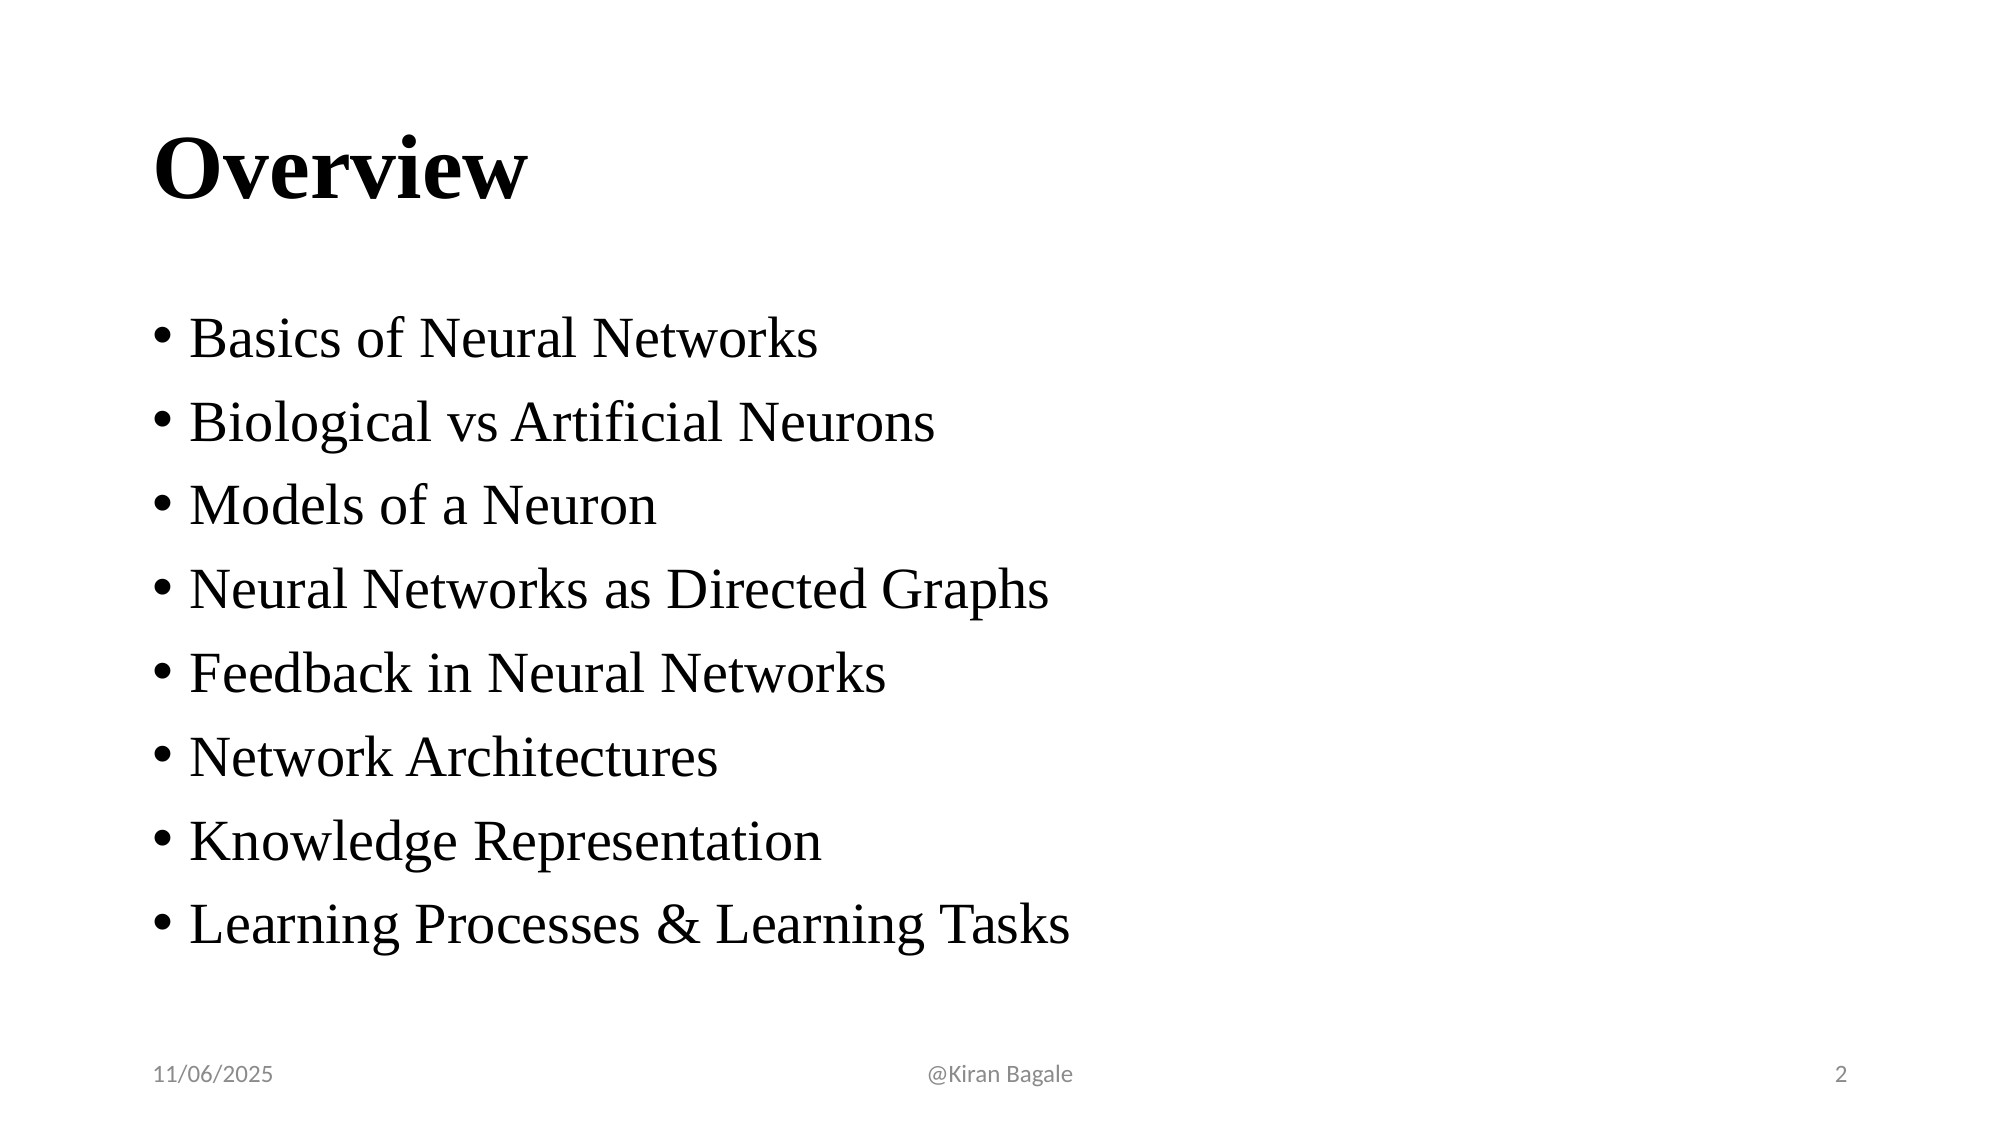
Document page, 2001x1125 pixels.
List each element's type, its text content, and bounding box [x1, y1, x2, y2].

footer @Kiran Bagale [662, 1042, 1338, 1103]
slide_number 2 [1412, 1042, 1863, 1103]
list Basics of Neural Networks Biological vs Artificial Neurons Models of a Neuron Neural Networks as Directed Graphs Feedback in Neural Networks Network Architectures Knowledge Representation Learning Processes & Learning Tasks [137, 299, 1863, 1014]
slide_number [137, 1042, 588, 1103]
title Overview [137, 59, 1863, 278]
